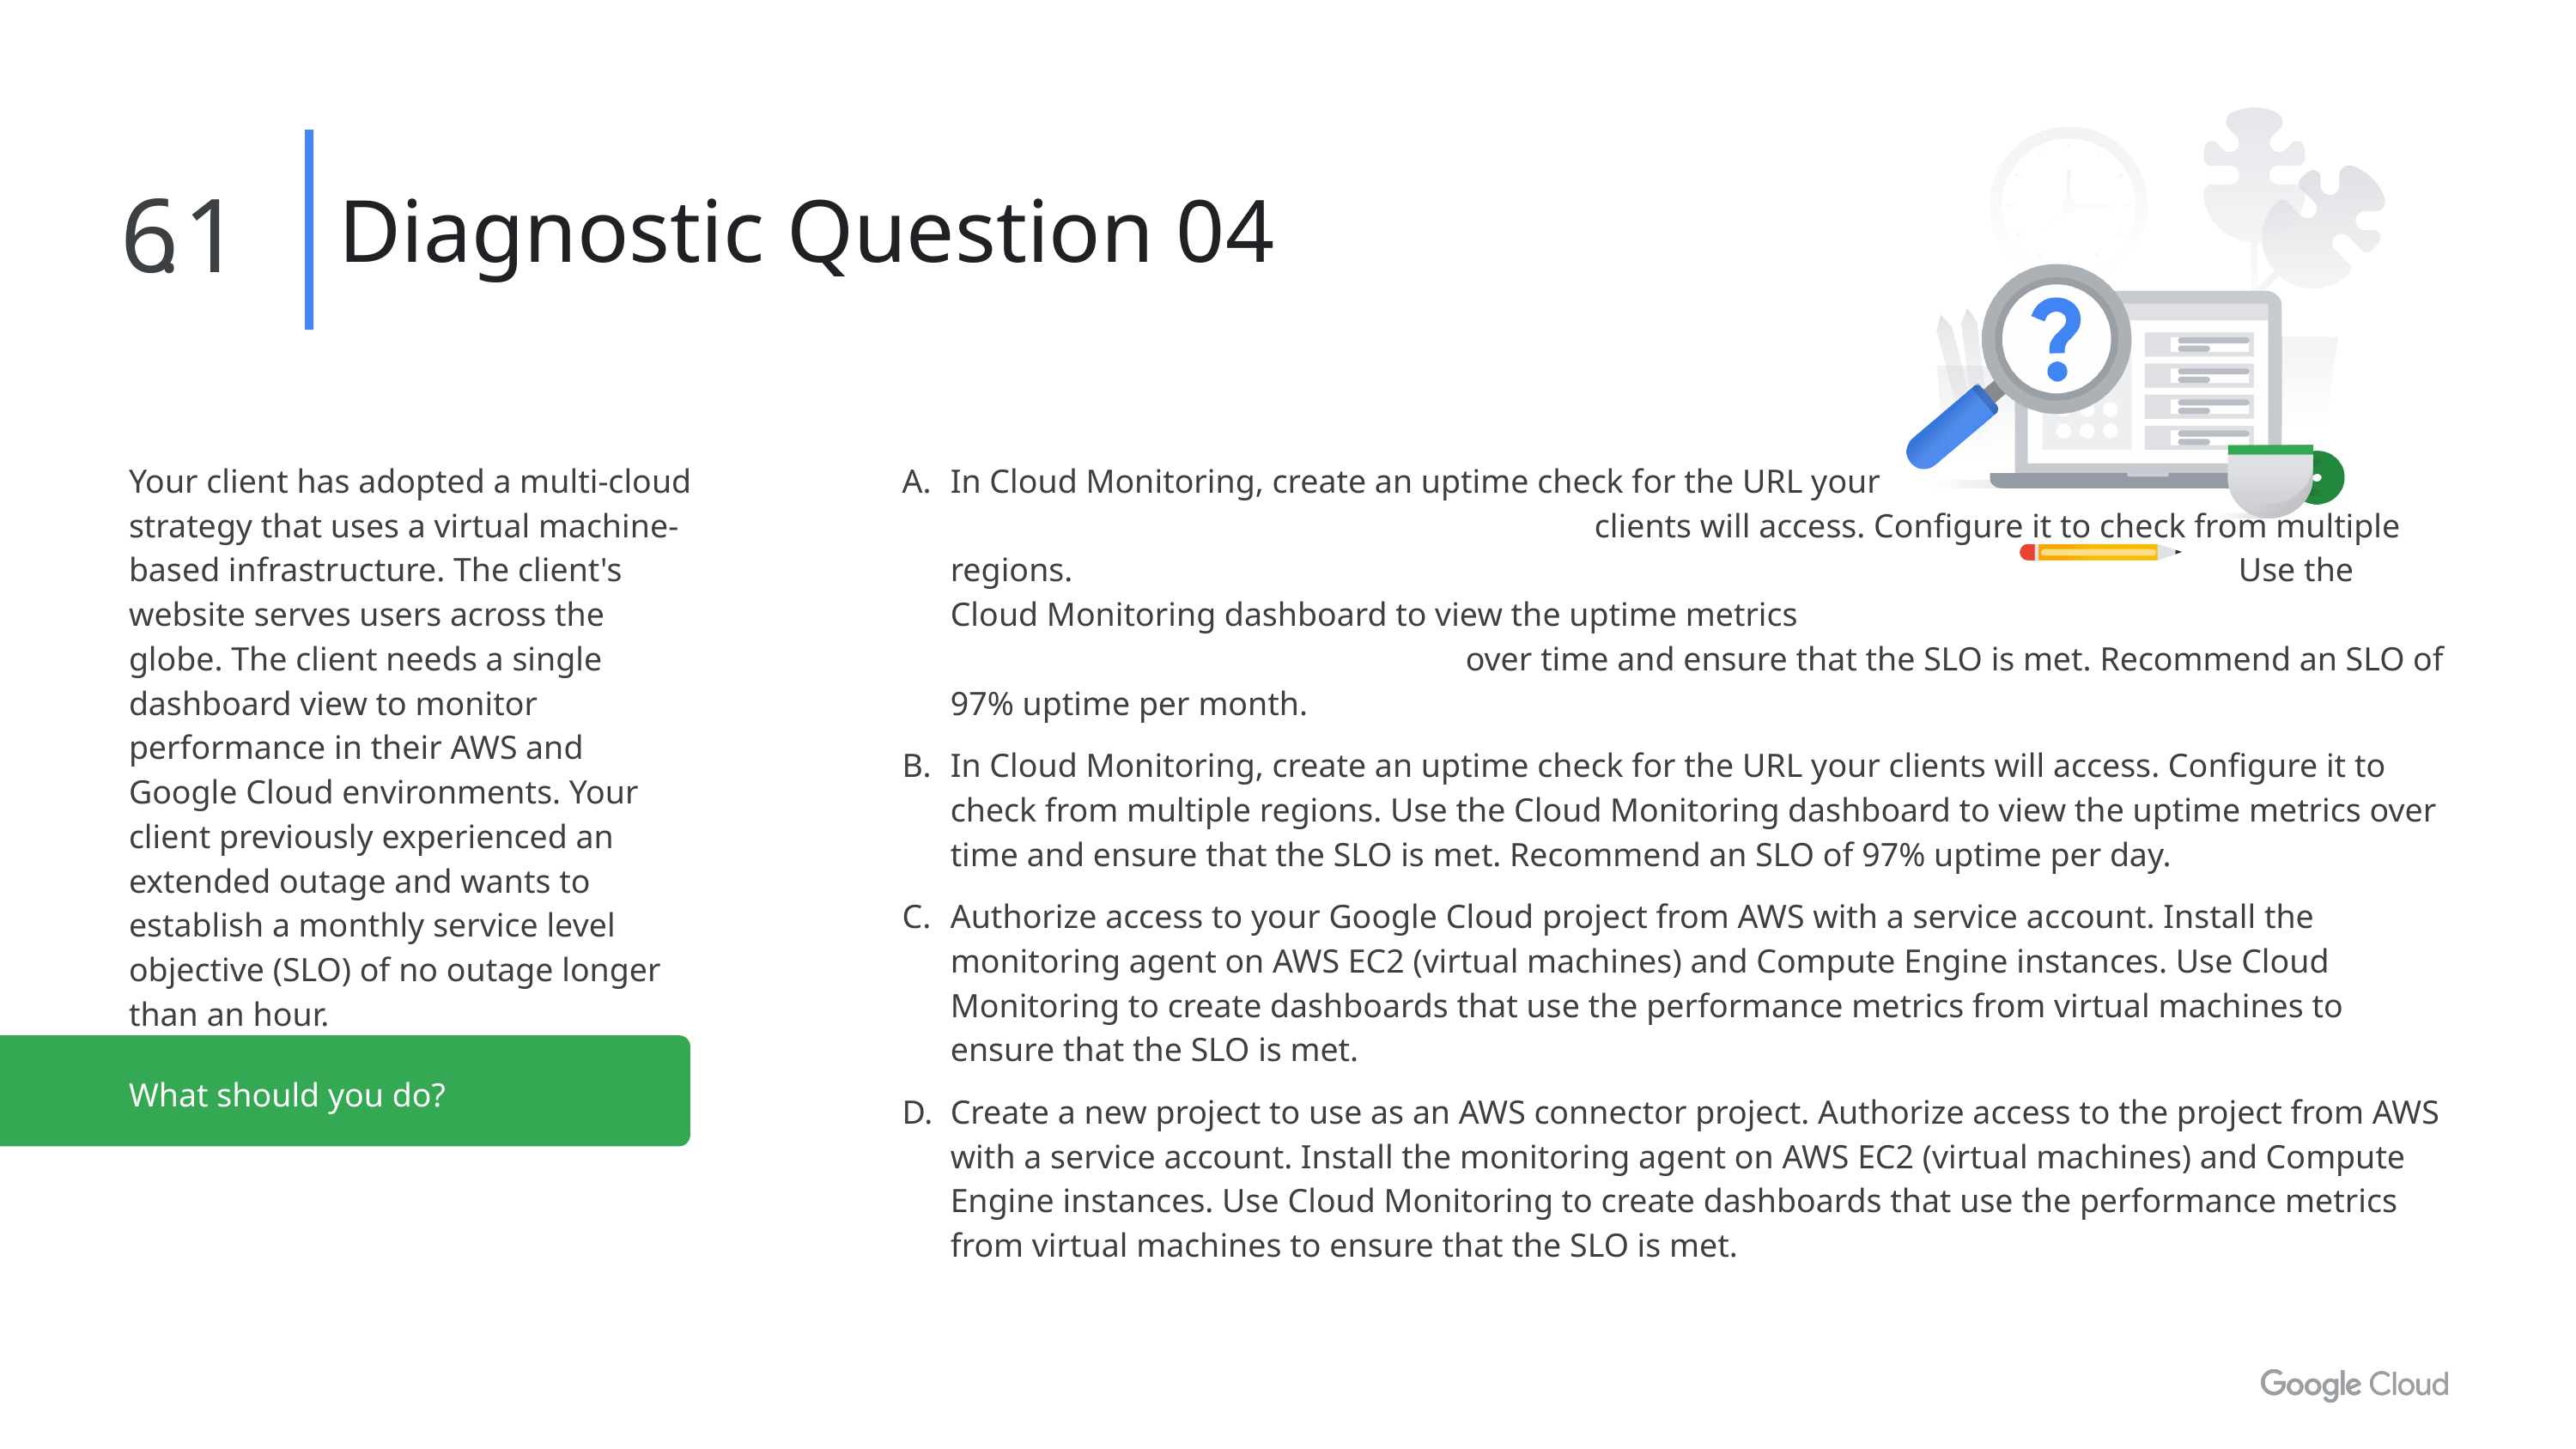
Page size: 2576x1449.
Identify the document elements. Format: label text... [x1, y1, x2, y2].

picture [2261, 1369, 2448, 1403]
text_box In Cloud Monitoring, create an uptime check for the URL your clients will access. Configure it to check from multiple regions. Use the Cloud Monitoring dashboard to view the uptime metrics over time and ensure that the SLO is met. Recommend an SLO of 97% uptime per month. In Cloud Monitoring, create an uptime check for the URL your clients will access. Configure it to check from multiple regions. Use the Cloud Monitoring dashboard to view the uptime metrics over time and ensure that the SLO is met. Recommend an SLO of 97% uptime per day. Authorize access to your Google Cloud project from AWS with a service account. Install the monitoring agent on AWS EC2 (virtual machines) and Compute Engine instances. Use Cloud Monitoring to create dashboards that use the performance metrics from virtual machines to ensure that the SLO is met. Create a new project to use as an AWS connector project. Authorize access to the project from AWS with a service account. Install the monitoring agent on AWS EC2 (virtual machines) and Compute Engine instances. Use Cloud Monitoring to create dashboards that use the performance metrics from virtual machines to ensure that the SLO is met. [885, 455, 2447, 1291]
text_box Your client has adopted a multi-cloud strategy that uses a virtual machine-based infrastructure. The client's website serves users across the globe. The client needs a single dashboard view to monitor performance in their AWS and Google Cloud environments. Your client previously experienced an extended outage and wants to establish a monthly service level objective (SLO) of no outage longer than an hour. [128, 455, 714, 1046]
text_box 6 1 [107, 147, 305, 316]
text_box What should you do? [129, 1046, 644, 1136]
text_box Diagnostic Question 04 [338, 187, 1776, 332]
picture [1906, 107, 2385, 561]
text_box [305, 130, 314, 330]
text_box [0, 1035, 690, 1147]
text_box . [146, 183, 223, 301]
